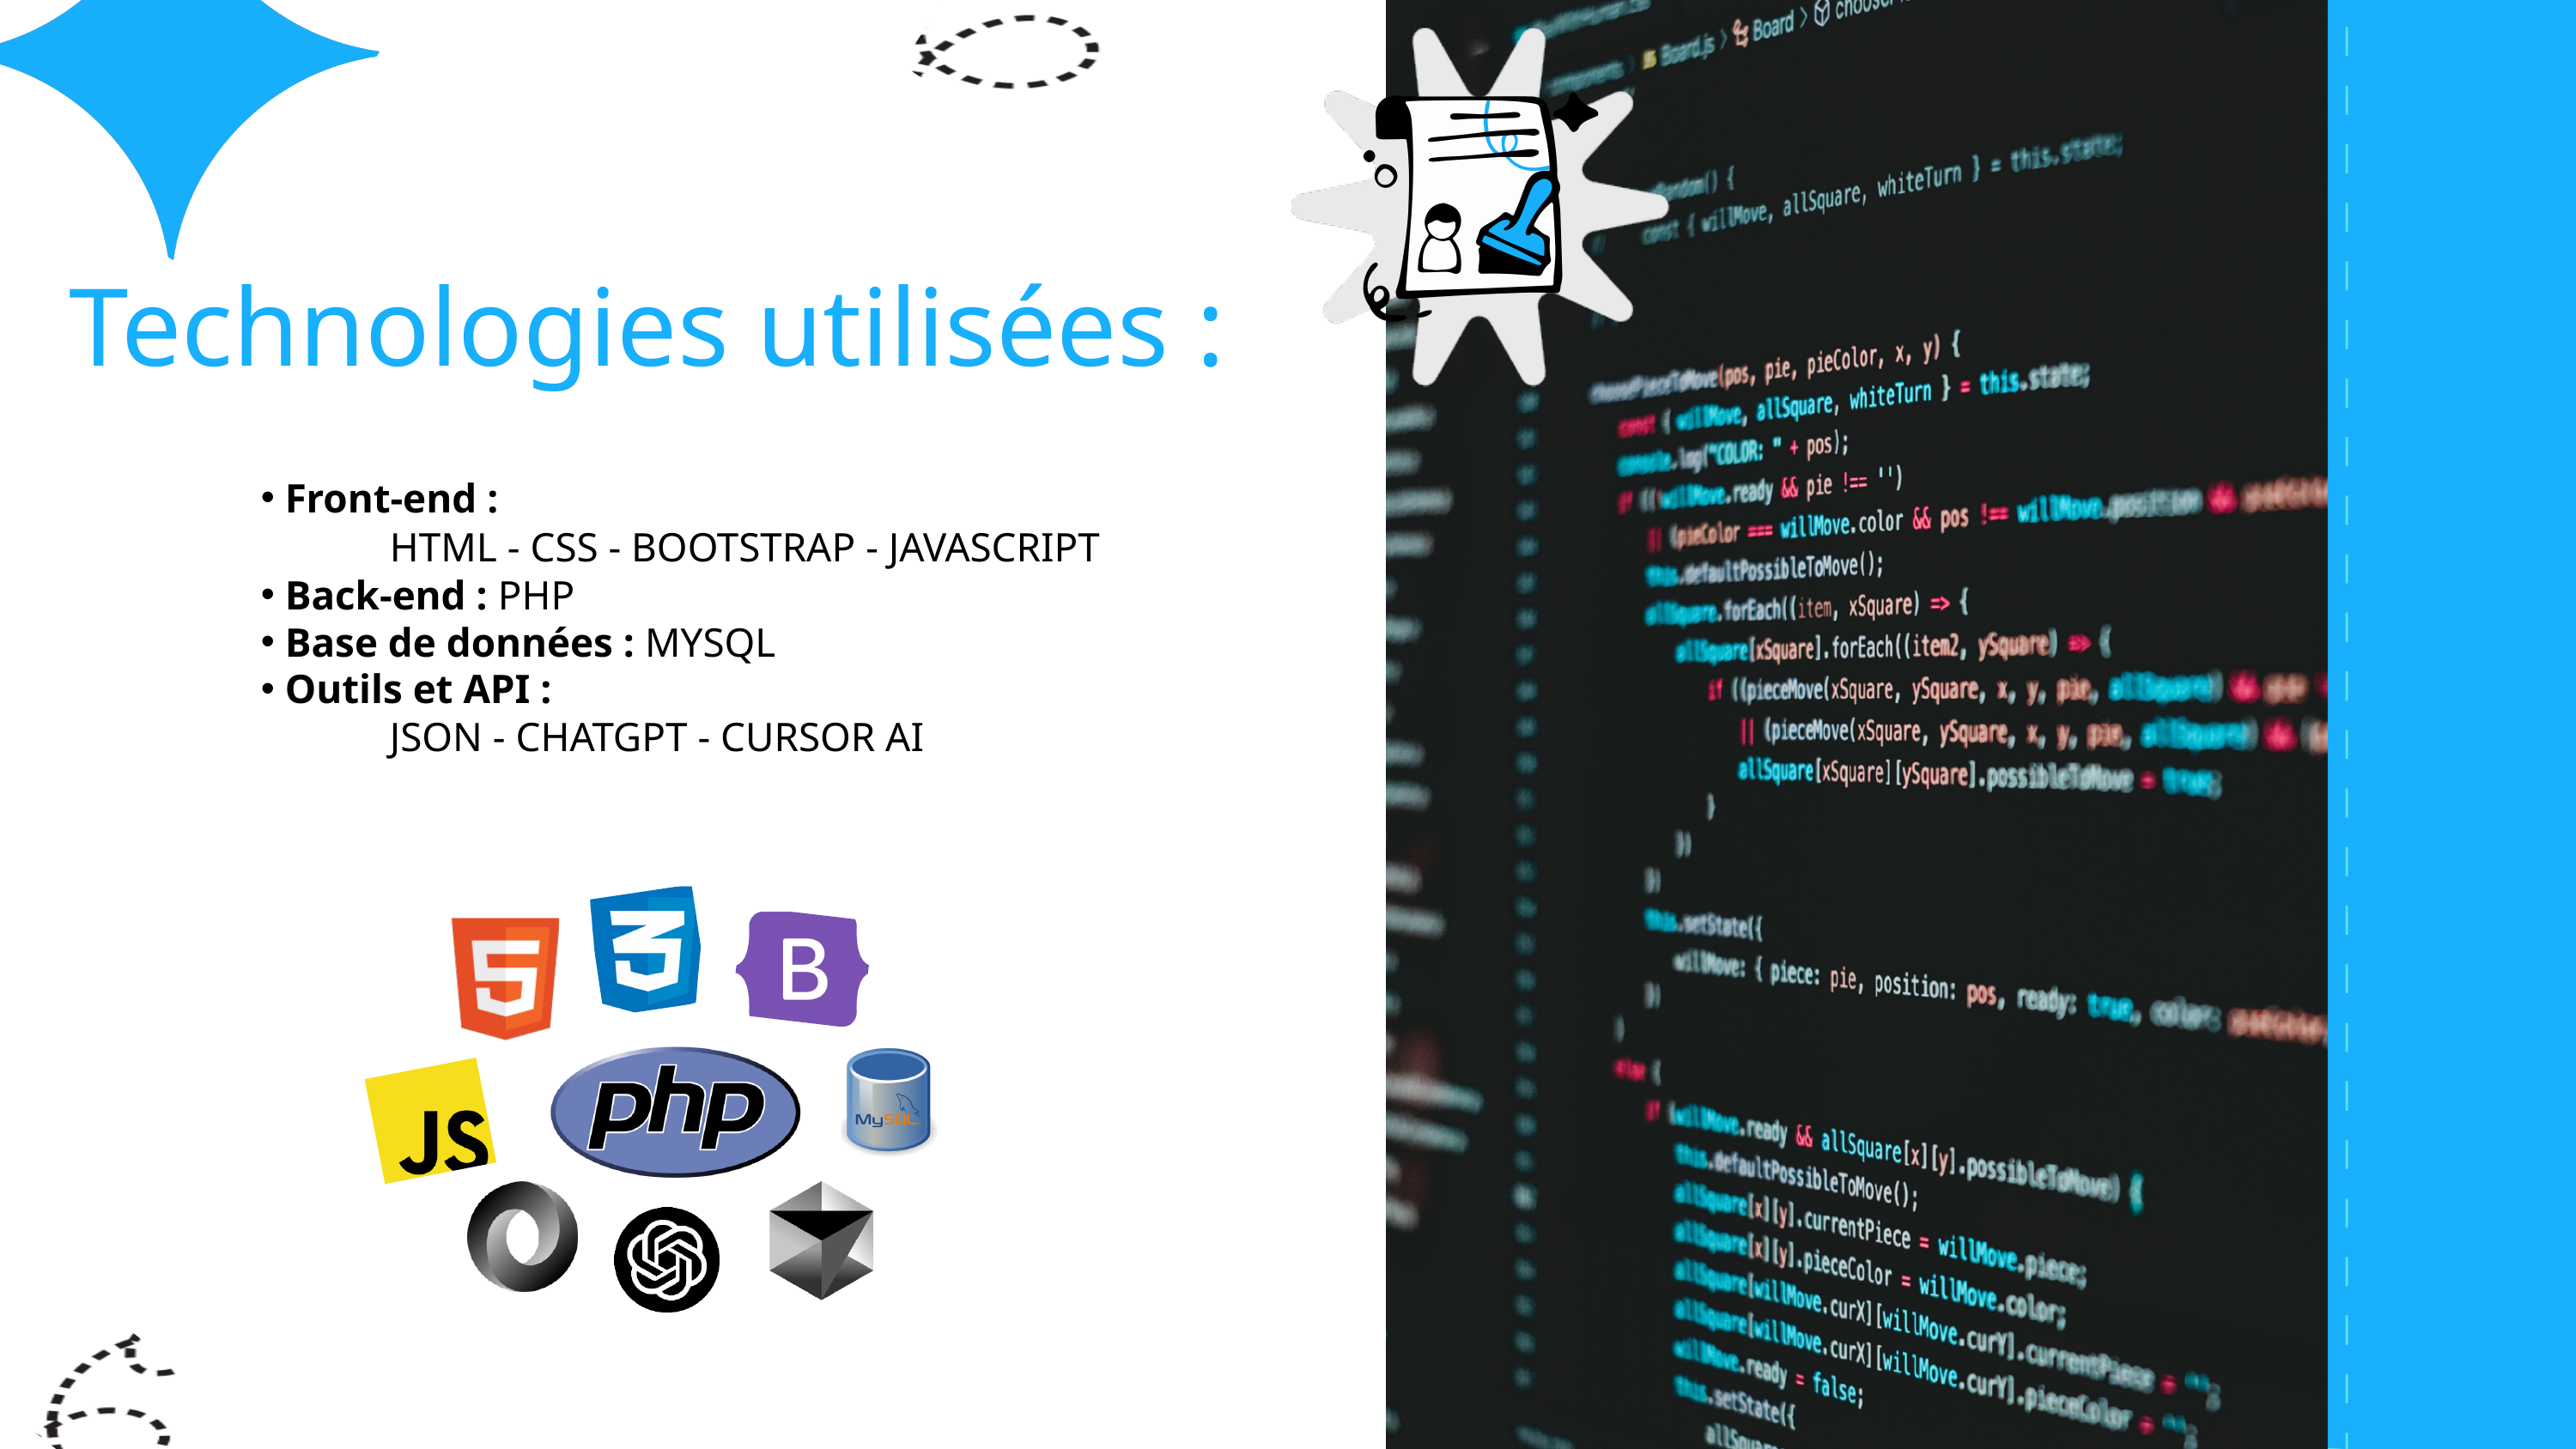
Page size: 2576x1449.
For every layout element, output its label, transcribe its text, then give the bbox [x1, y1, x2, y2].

text_box [1362, 92, 1599, 322]
text_box [0, 1295, 274, 1449]
picture [755, 1173, 888, 1307]
text_box Front-end : HTML - CSS - BOOTSTRAP - JAVASCRIPT Back-end : PHP Base de données : MYSQL Outils et API : JSON - CHATGPT - CURSOR AI [248, 467, 1259, 766]
text_box Technologies utilisées : [69, 258, 1279, 388]
text_box [1386, 0, 2327, 1449]
text_box [1291, 27, 1670, 387]
text_box [2327, 0, 2576, 1449]
text_box [731, 906, 874, 1029]
picture [613, 1207, 720, 1313]
text_box [452, 918, 560, 1040]
text_box [586, 884, 709, 1017]
picture [466, 1181, 578, 1292]
text_box [0, 0, 412, 258]
text_box [841, 1045, 939, 1159]
text_box [549, 1046, 802, 1179]
text_box [364, 1058, 497, 1185]
text_box [902, 0, 1200, 207]
